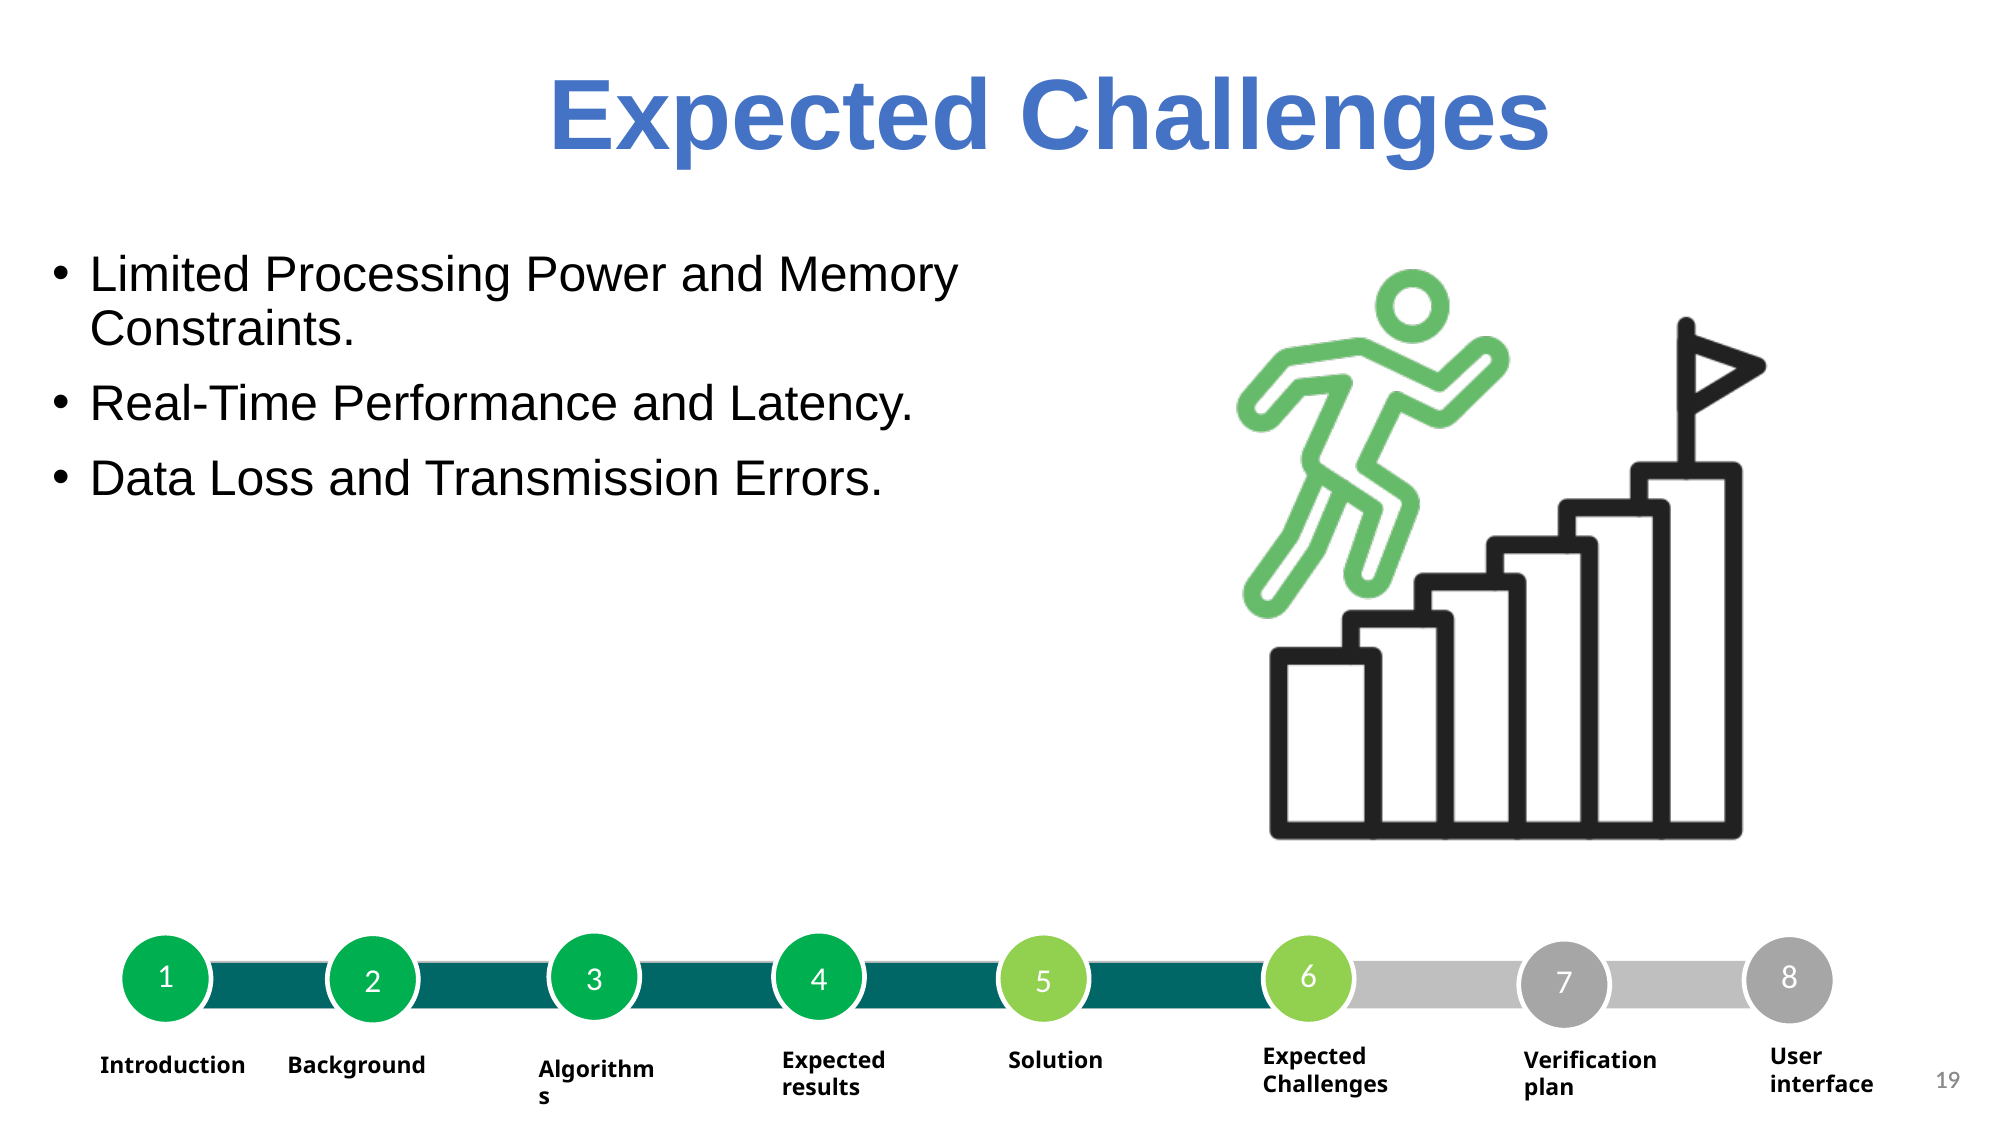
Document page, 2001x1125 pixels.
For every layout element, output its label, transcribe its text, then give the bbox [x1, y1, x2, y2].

title Expected Challenges [422, 8, 1679, 226]
list Limited Processing Power and Memory Constraints. Real-Time Performance and Latency. Data Loss and Transmission Errors. [37, 241, 1121, 894]
picture [1121, 173, 1882, 931]
text_box 19 [1912, 1048, 1976, 1109]
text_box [85, 931, 1897, 1109]
